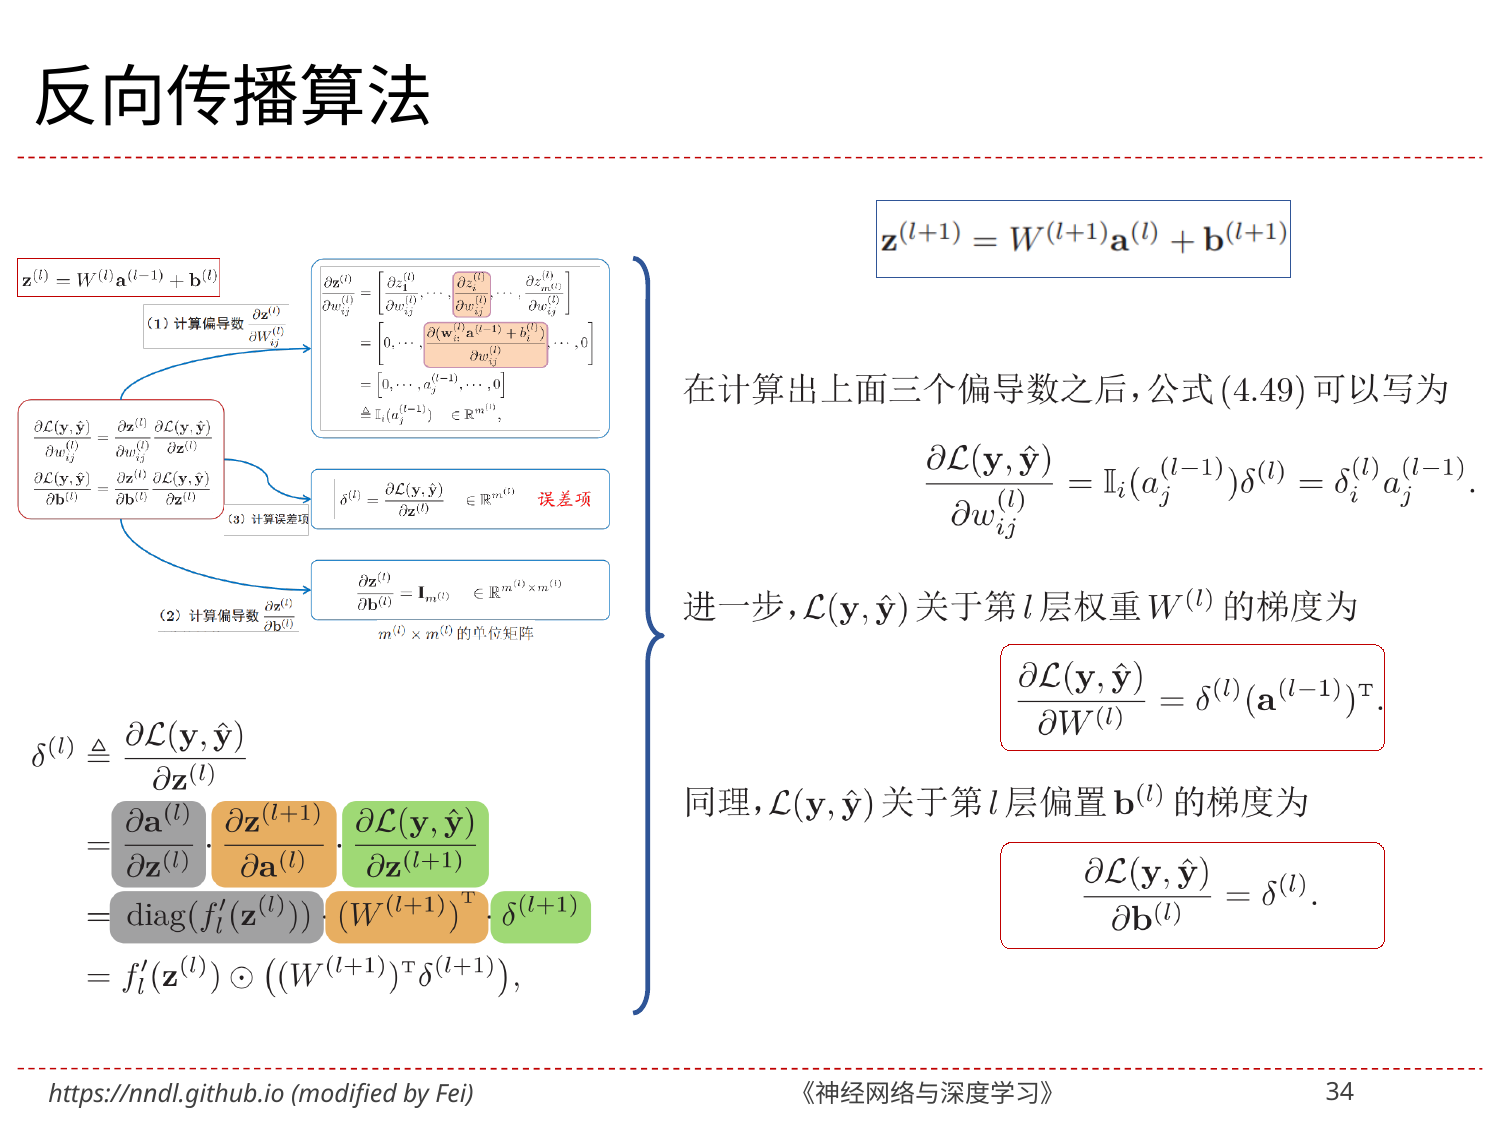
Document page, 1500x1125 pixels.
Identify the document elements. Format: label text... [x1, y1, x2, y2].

picture [673, 360, 1494, 950]
picture [876, 200, 1292, 278]
picture [17, 257, 610, 645]
text_box [632, 257, 664, 1014]
picture [17, 702, 609, 1023]
title 反向传播算法 [17, 24, 1483, 142]
